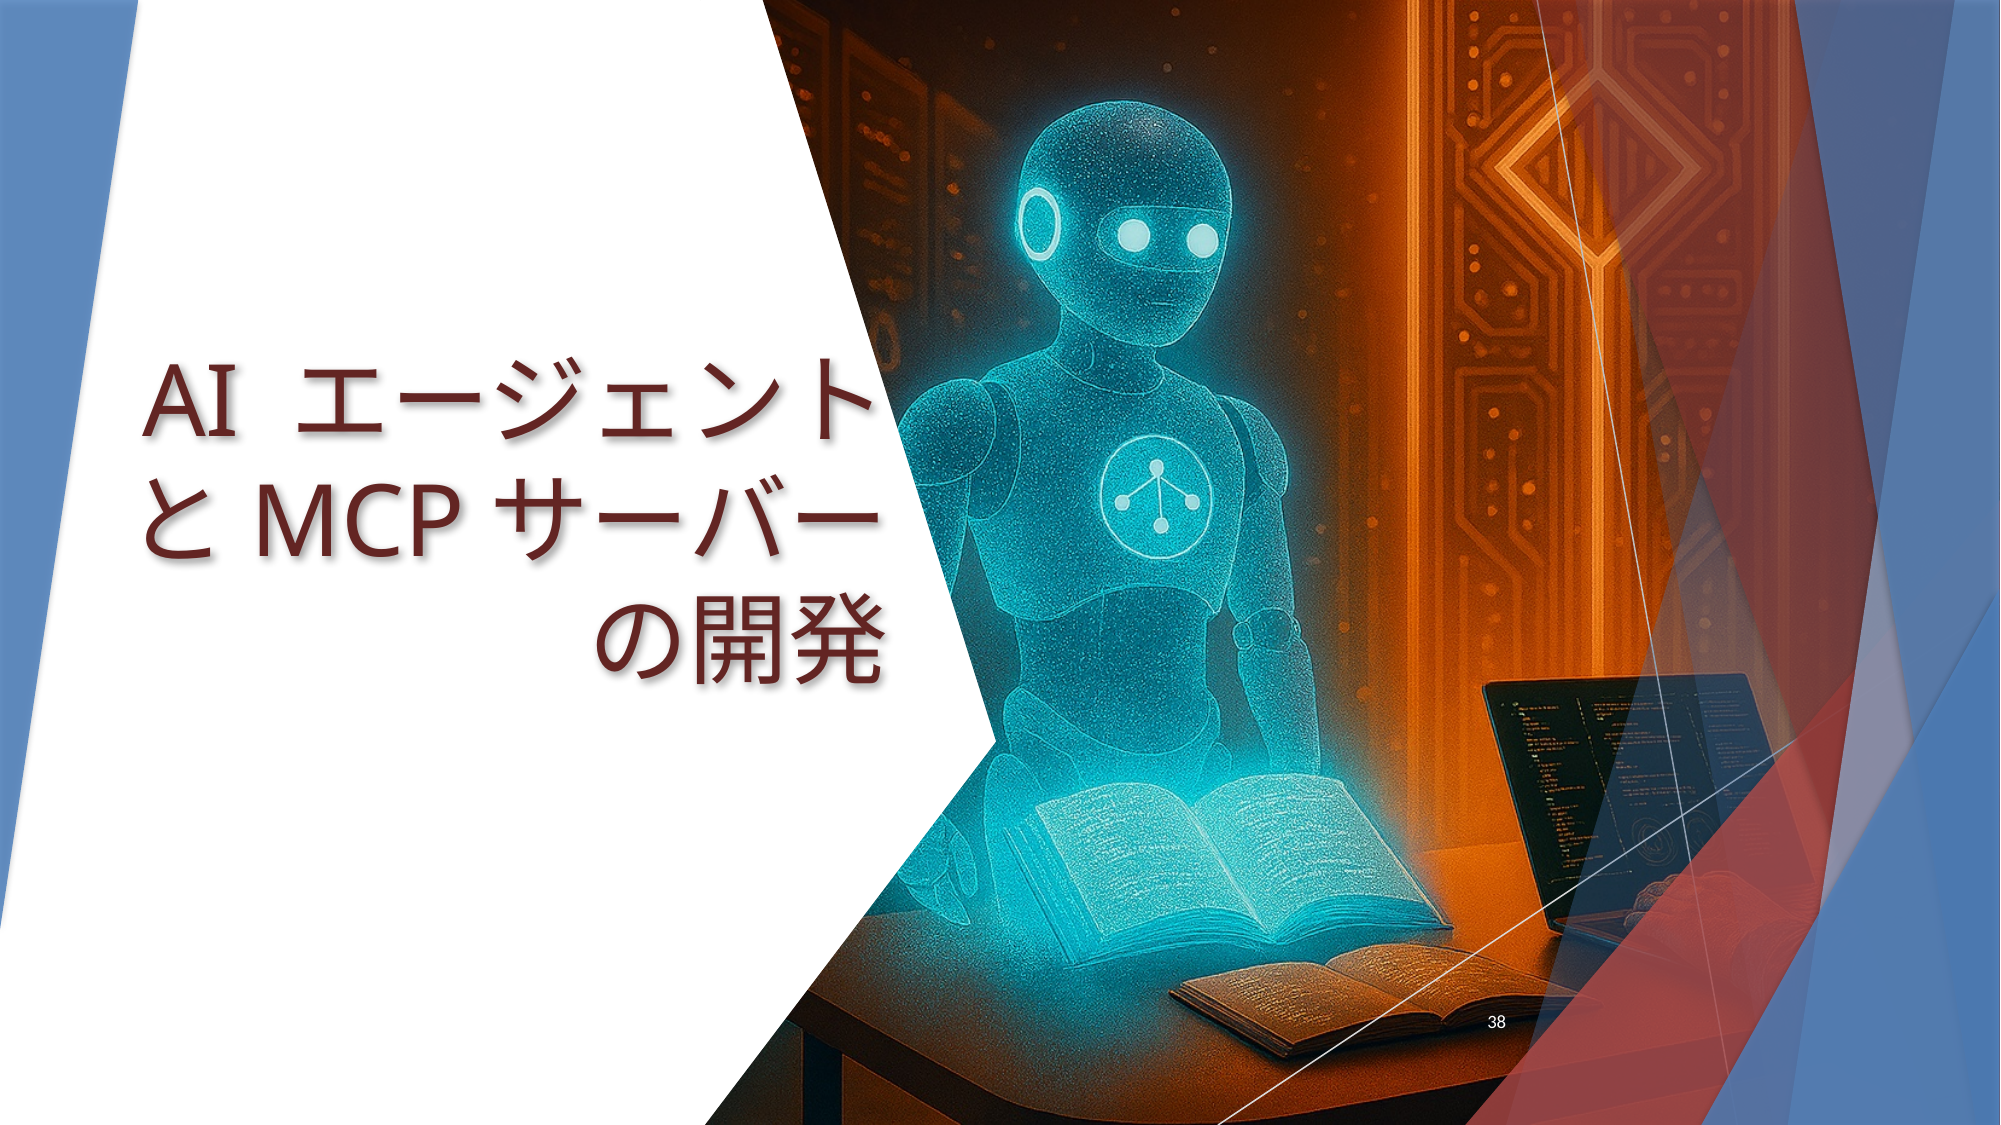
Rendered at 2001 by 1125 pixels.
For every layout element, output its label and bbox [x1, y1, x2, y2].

text_box [1217, 603, 2000, 1125]
picture [699, 0, 1536, 1125]
text_box [1536, 0, 1738, 602]
picture [1738, 0, 2000, 603]
text_box [0, 0, 698, 1125]
